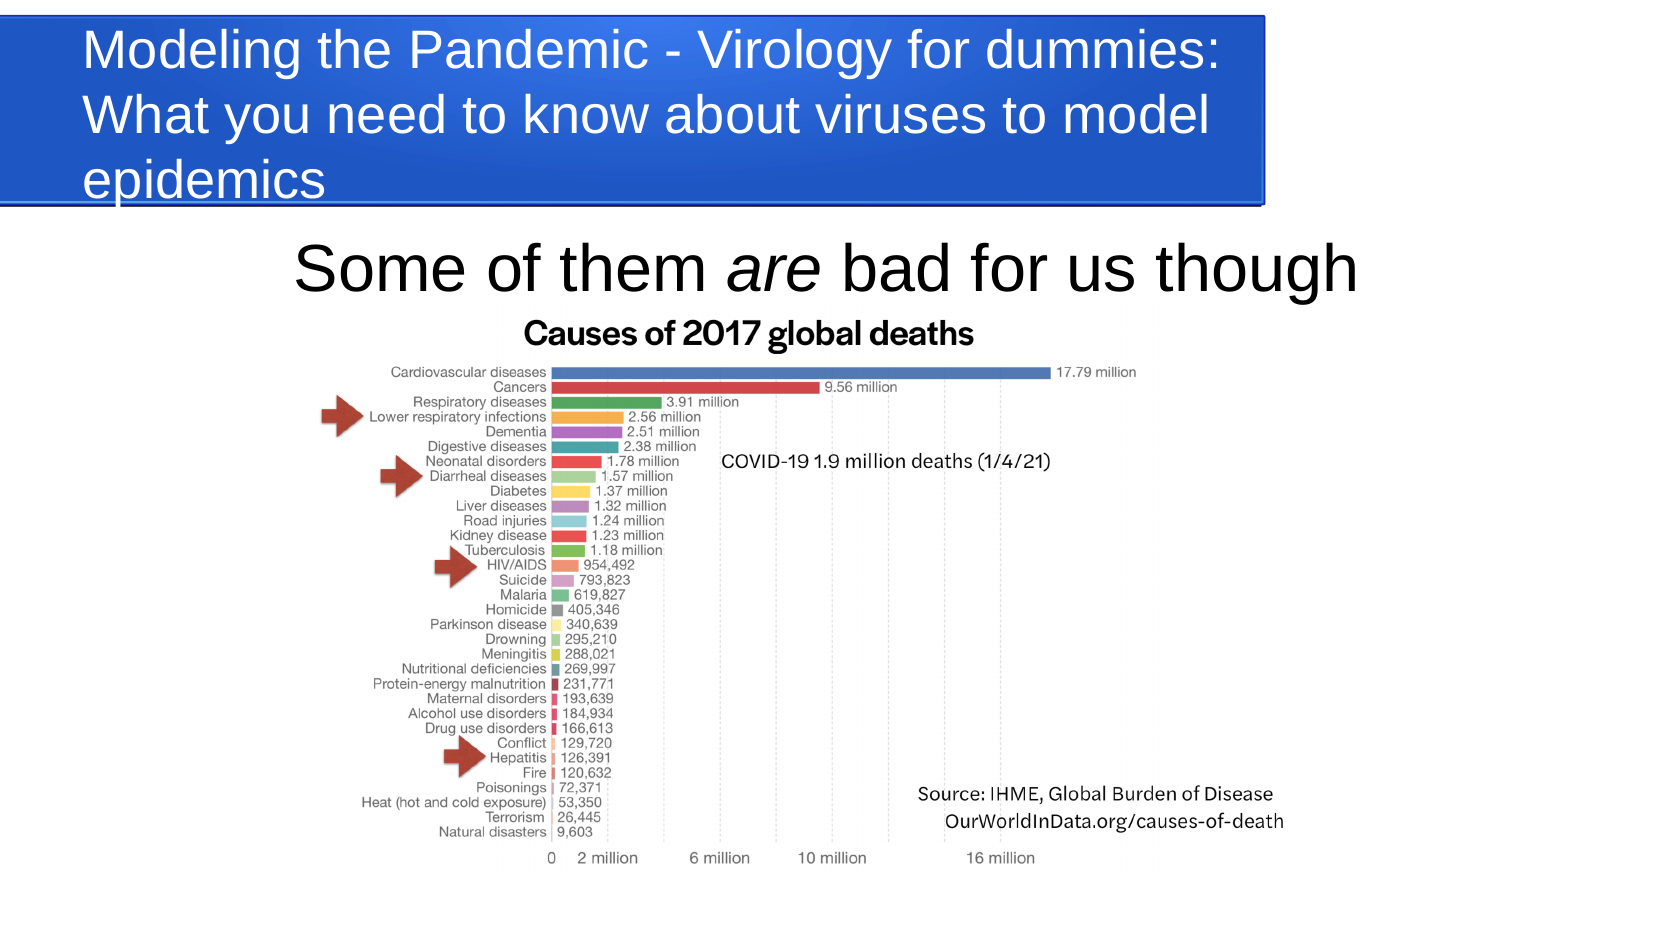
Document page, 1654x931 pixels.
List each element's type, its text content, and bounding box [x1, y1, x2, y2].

text_box Some of them are bad for us though [82, 224, 1571, 764]
picture [310, 303, 1288, 875]
picture [0, 13, 1269, 211]
text_box Modeling the Pandemic - Virology for dummies: What you need to know about viruses to model epidemics [82, 14, 1235, 210]
